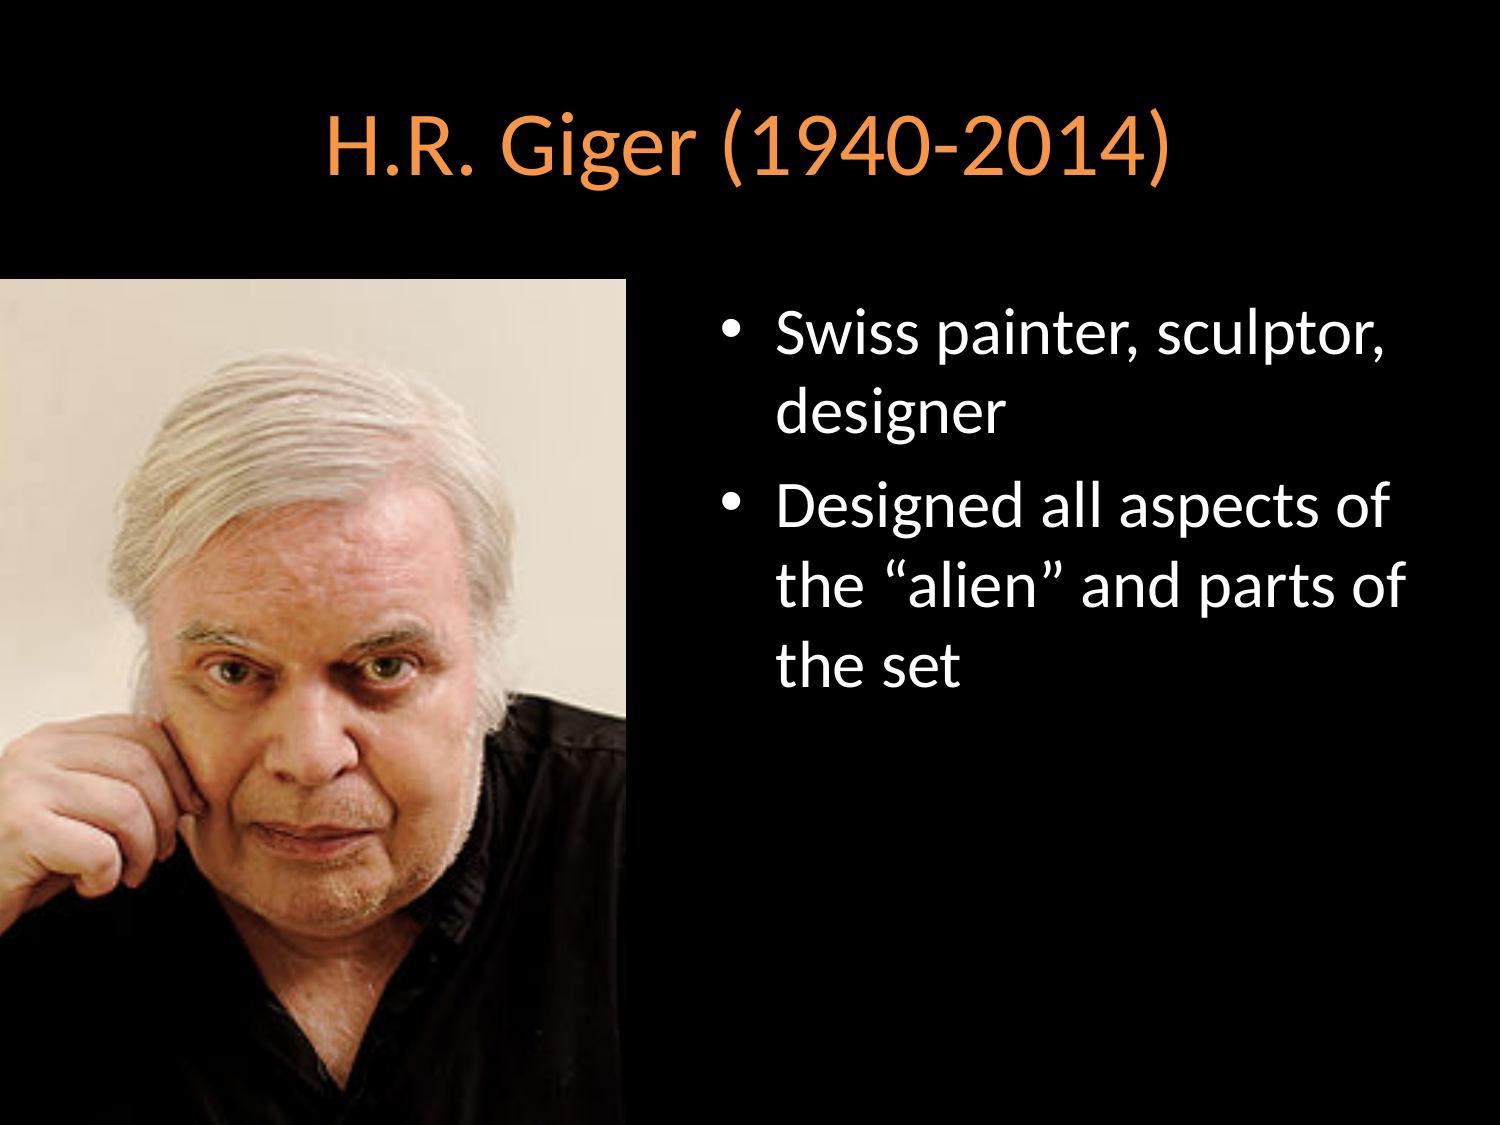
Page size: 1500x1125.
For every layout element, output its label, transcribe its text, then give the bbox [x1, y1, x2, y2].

title H.R. Giger (1940-2014) [75, 45, 1425, 233]
picture [0, 279, 627, 1125]
list Swiss painter, sculptor, designer Designed all aspects of the “alien” and parts of the set [704, 279, 1459, 1052]
